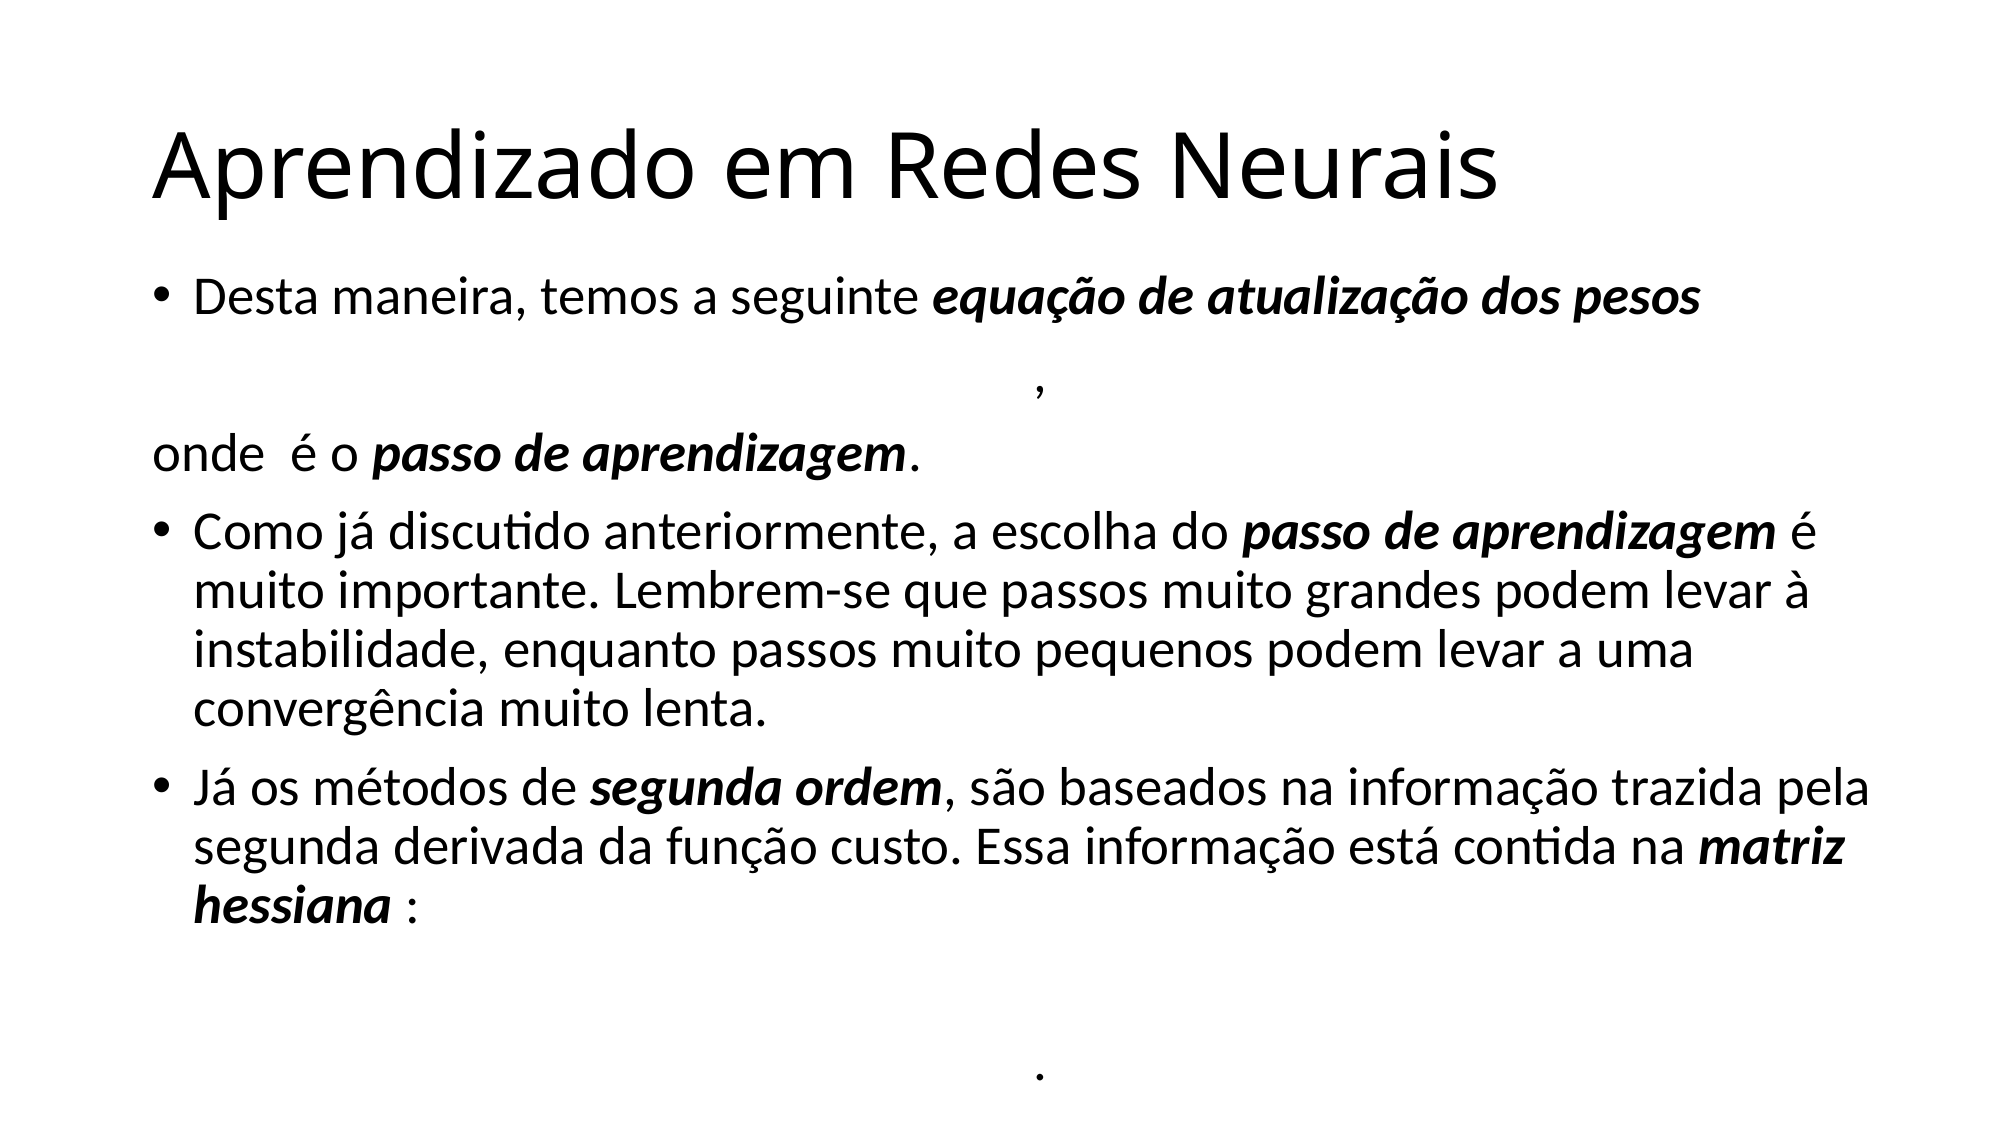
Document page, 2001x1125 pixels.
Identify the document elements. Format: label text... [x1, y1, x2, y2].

title Aprendizado em Redes Neurais [137, 59, 1863, 278]
